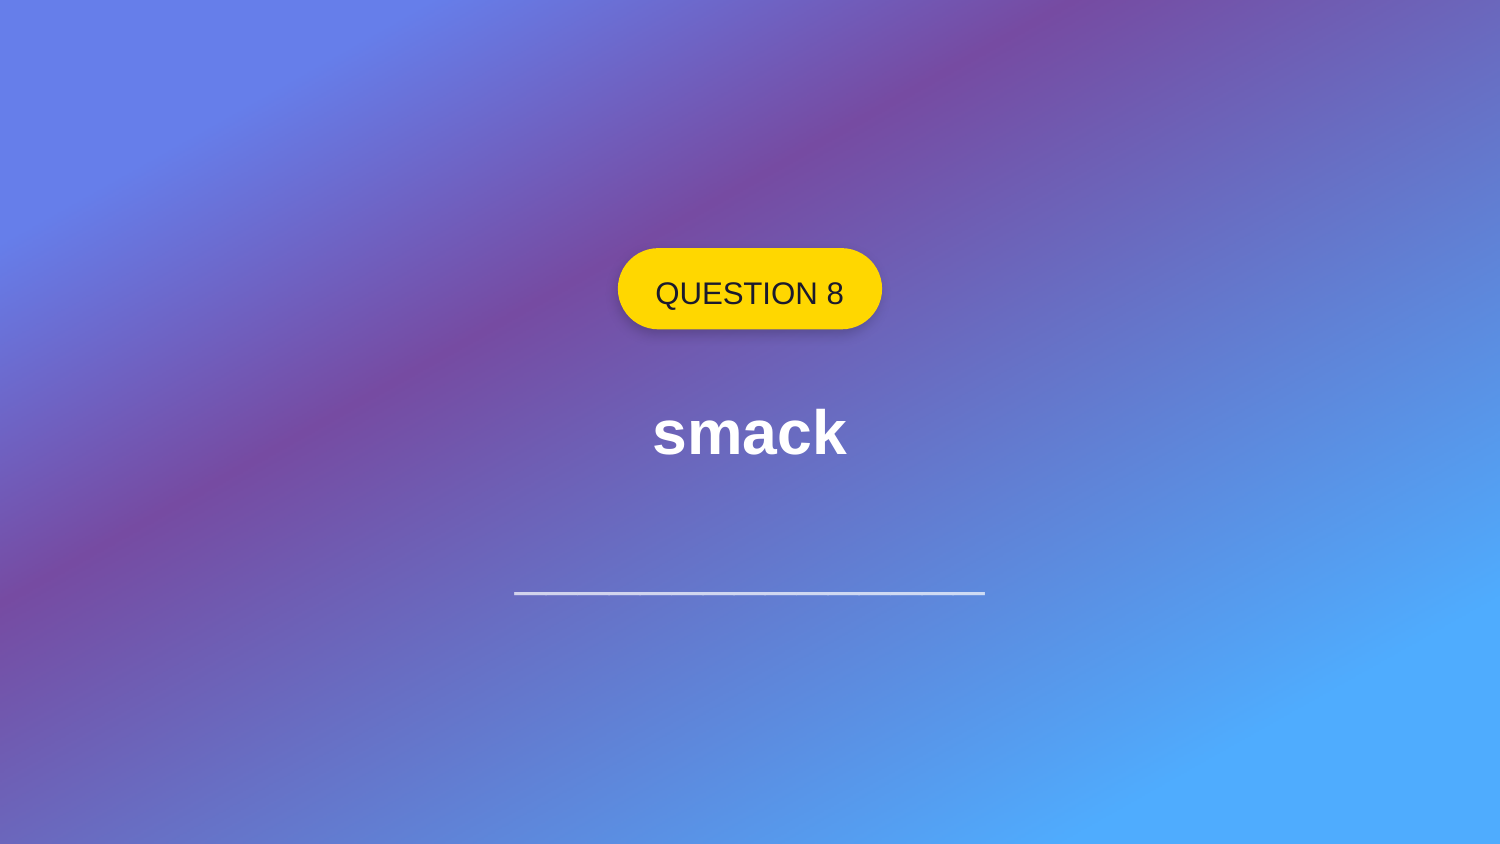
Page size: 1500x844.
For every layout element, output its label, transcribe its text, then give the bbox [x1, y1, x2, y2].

text_box QUESTION 8 [653, 266, 847, 311]
text_box [617, 248, 883, 330]
picture [0, 0, 1500, 844]
text_box _______________ [510, 516, 990, 596]
text_box smack [650, 379, 850, 467]
